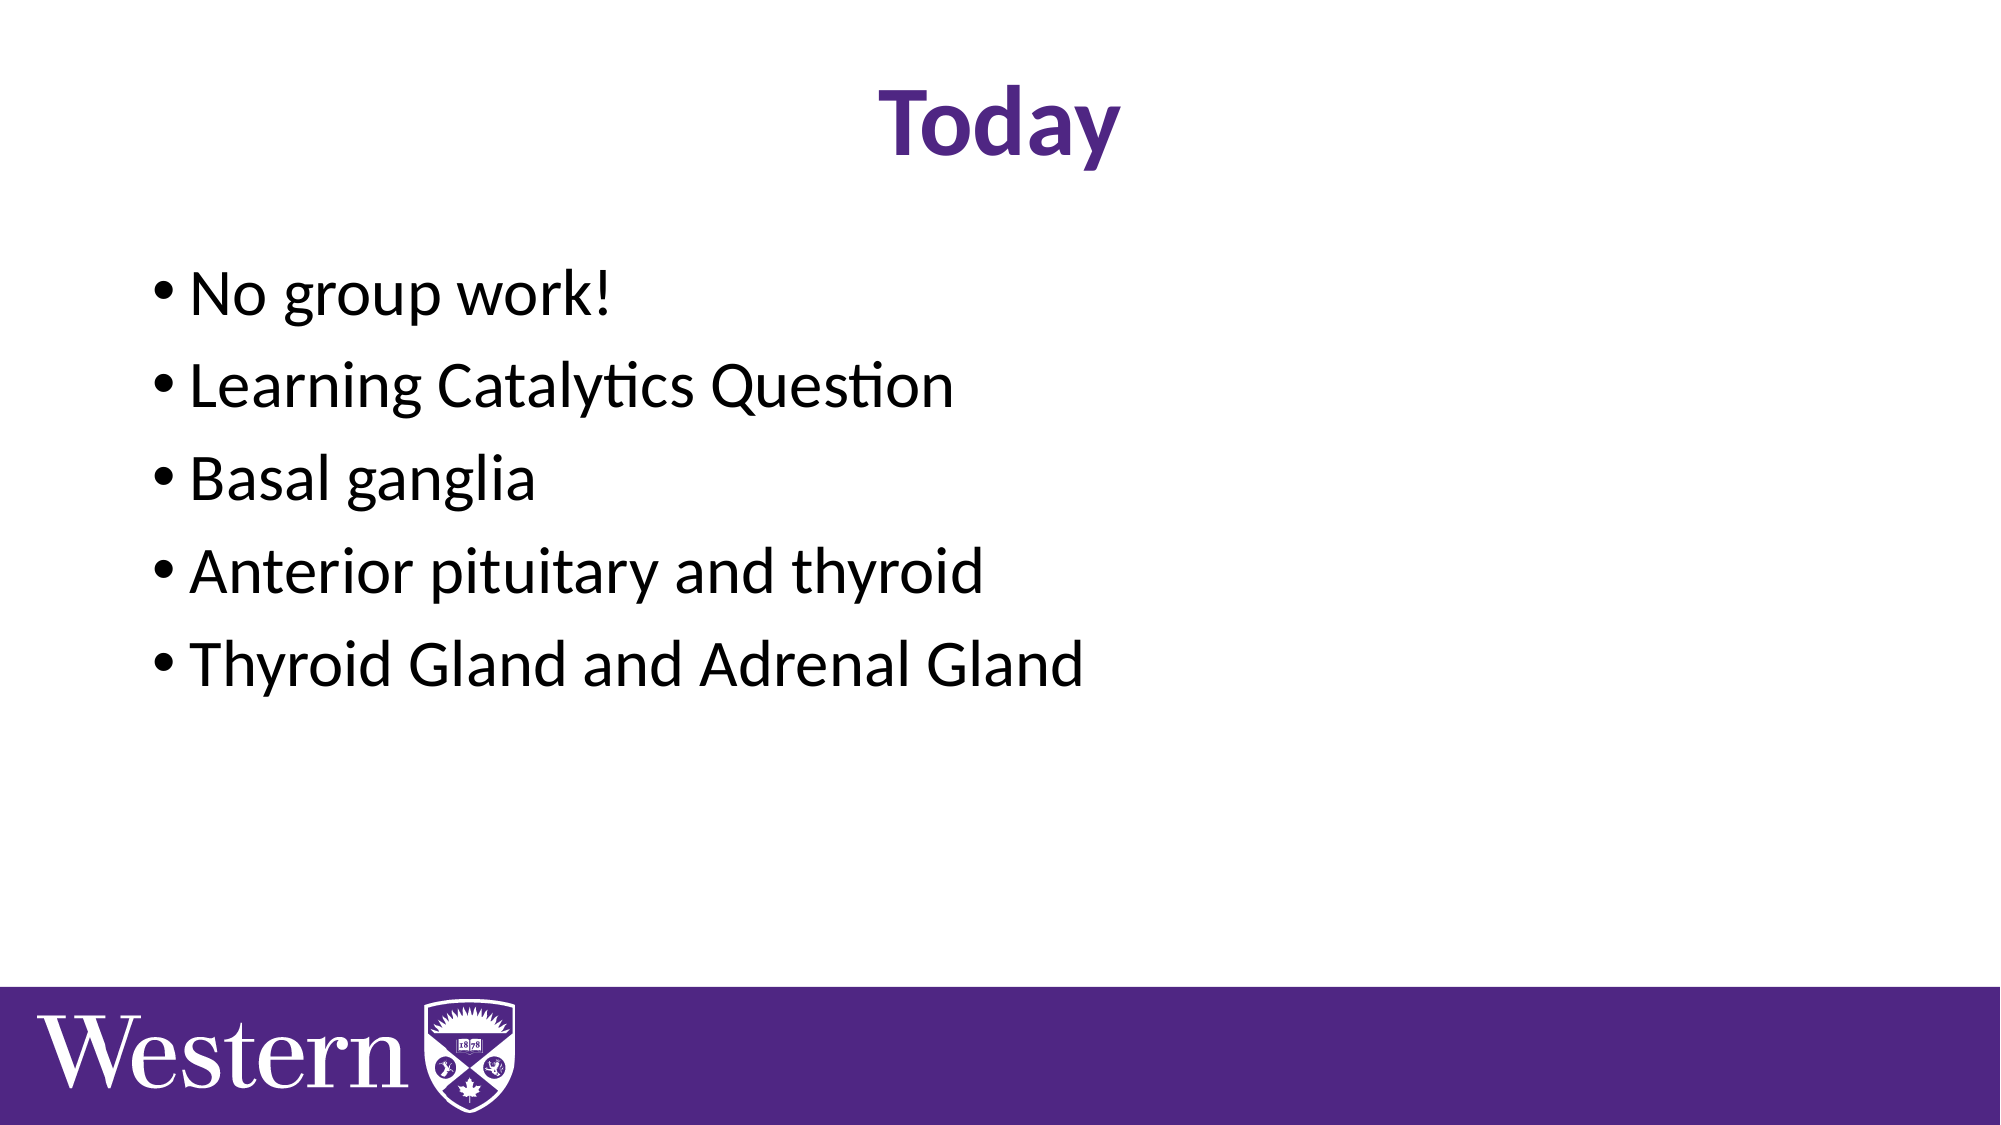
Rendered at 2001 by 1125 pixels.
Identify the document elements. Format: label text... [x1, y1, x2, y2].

title Today [137, 32, 1863, 213]
text_box [0, 986, 2000, 1125]
list No group work! Learning Catalytics Question Basal ganglia Anterior pituitary and thyroid Thyroid Gland and Adrenal Gland [137, 249, 1863, 975]
picture [37, 999, 515, 1113]
